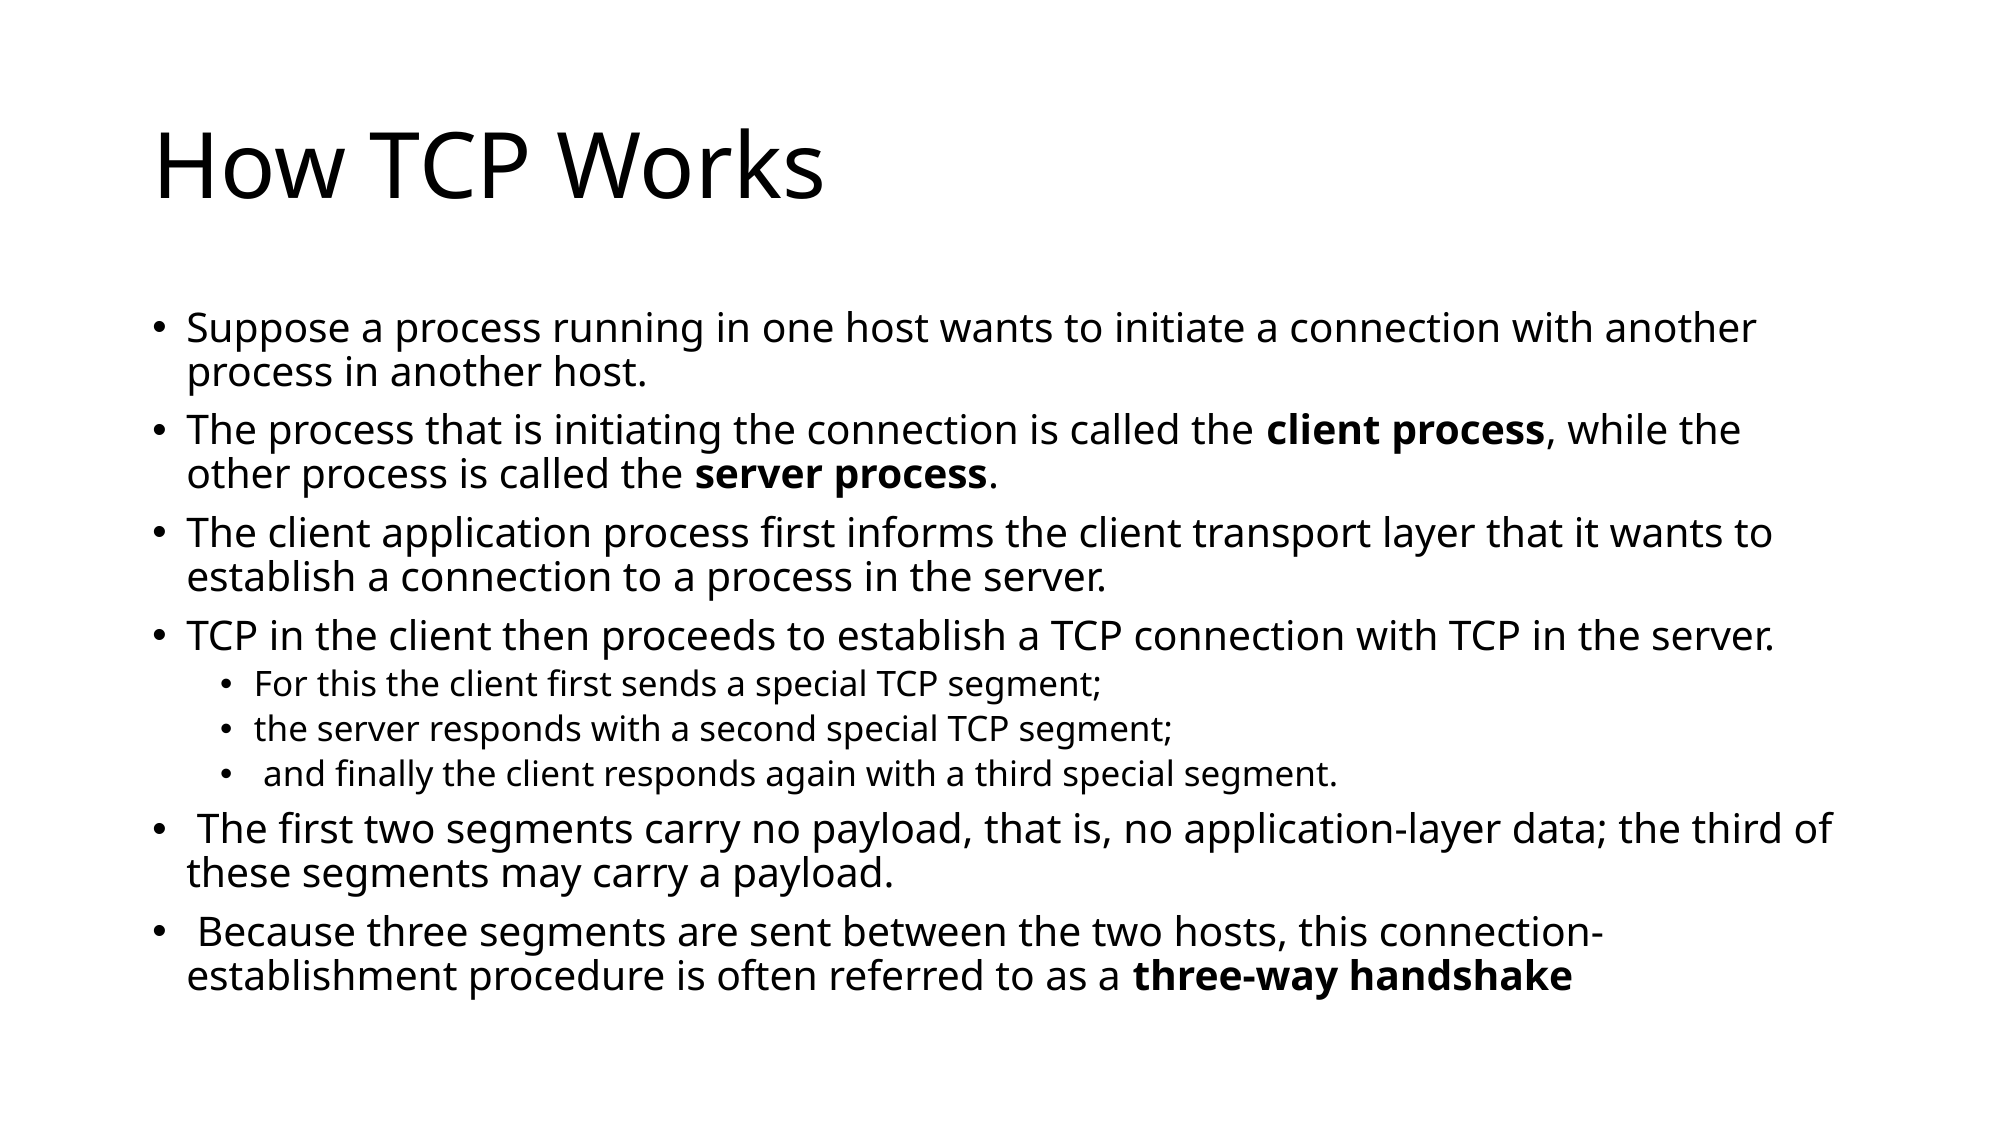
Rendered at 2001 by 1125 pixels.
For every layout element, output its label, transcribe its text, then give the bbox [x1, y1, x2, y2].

title How TCP Works [137, 59, 1863, 278]
list Suppose a process running in one host wants to initiate a connection with another process in another host. The process that is initiating the connection is called the client process, while the other process is called the server process. The client application process first informs the client transport layer that it wants to establish a connection to a process in the server. TCP in the client then proceeds to establish a TCP connection with TCP in the server. For this the client first sends a special TCP segment; the server responds with a second special TCP segment; and finally the client responds again with a third special segment. The first two segments carry no payload, that is, no application-layer data; the third of these segments may carry a payload. Because three segments are sent between the two hosts, this connection-establishment procedure is often referred to as a three-way handshake [137, 299, 1863, 1014]
